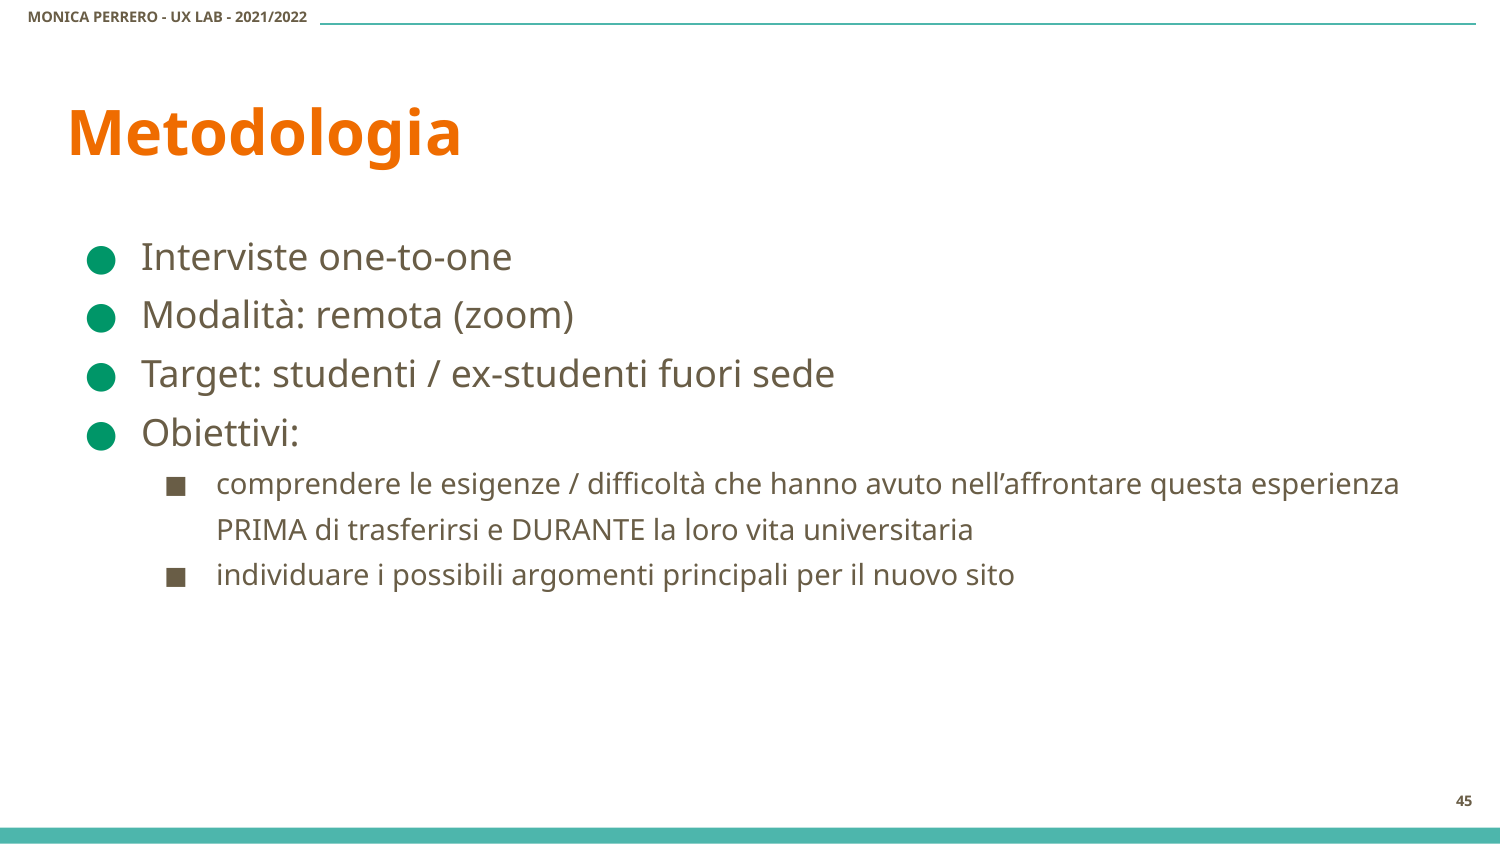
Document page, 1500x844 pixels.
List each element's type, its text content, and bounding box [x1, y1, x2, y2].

title Metodologia [51, 72, 1449, 189]
list Interviste one-to-one Modalità: remota (zoom) Target: studenti / ex-studenti fuori sede Obiettivi: comprendere le esigenze / difficoltà che hanno avuto nell’affrontare questa esperienza PRIMA di trasferirsi e DURANTE la loro vita universitaria individuare i possibili argomenti principali per il nuovo sito [51, 207, 1449, 750]
slide_number ‹#› [1397, 768, 1488, 834]
